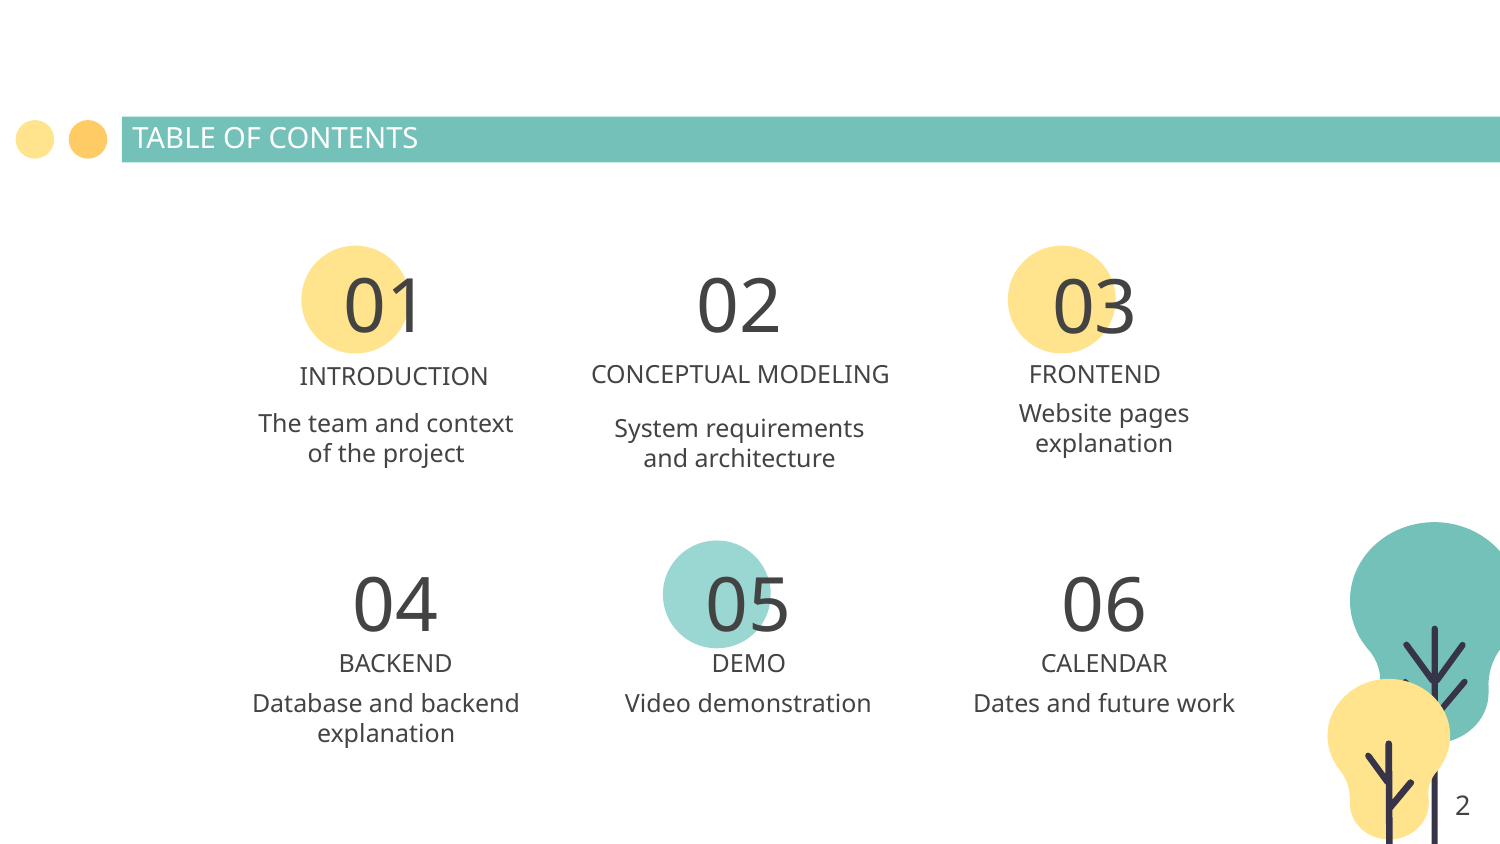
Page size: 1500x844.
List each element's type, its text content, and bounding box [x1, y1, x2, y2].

title CALENDAR [940, 597, 1295, 693]
title FRONTEND [932, 325, 1286, 421]
subtitle Database and backend explanation [229, 672, 543, 774]
title BACKEND [205, 597, 558, 693]
subtitle Dates and future work [948, 693, 1261, 774]
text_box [1325, 678, 1451, 844]
title 04 [251, 553, 540, 649]
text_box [1349, 521, 1500, 844]
text_box [326, 245, 385, 254]
title DEMO [558, 597, 940, 693]
title TABLE OF CONTENTS [117, 118, 940, 170]
text_box [1030, 245, 1094, 256]
title 01 [242, 254, 531, 328]
subtitle Video demonstration [592, 693, 906, 774]
text_box [682, 540, 752, 553]
title 03 [951, 256, 1239, 325]
title CONCEPTUAL MODELING [550, 325, 932, 421]
title 06 [960, 553, 1249, 597]
title INTRODUCTION [214, 328, 574, 424]
title 02 [595, 254, 884, 325]
title 05 [605, 553, 893, 597]
subtitle System requirements and architecture [574, 392, 905, 493]
subtitle The team and context of the project [229, 392, 543, 493]
subtitle Website pages explanation [948, 382, 1261, 484]
